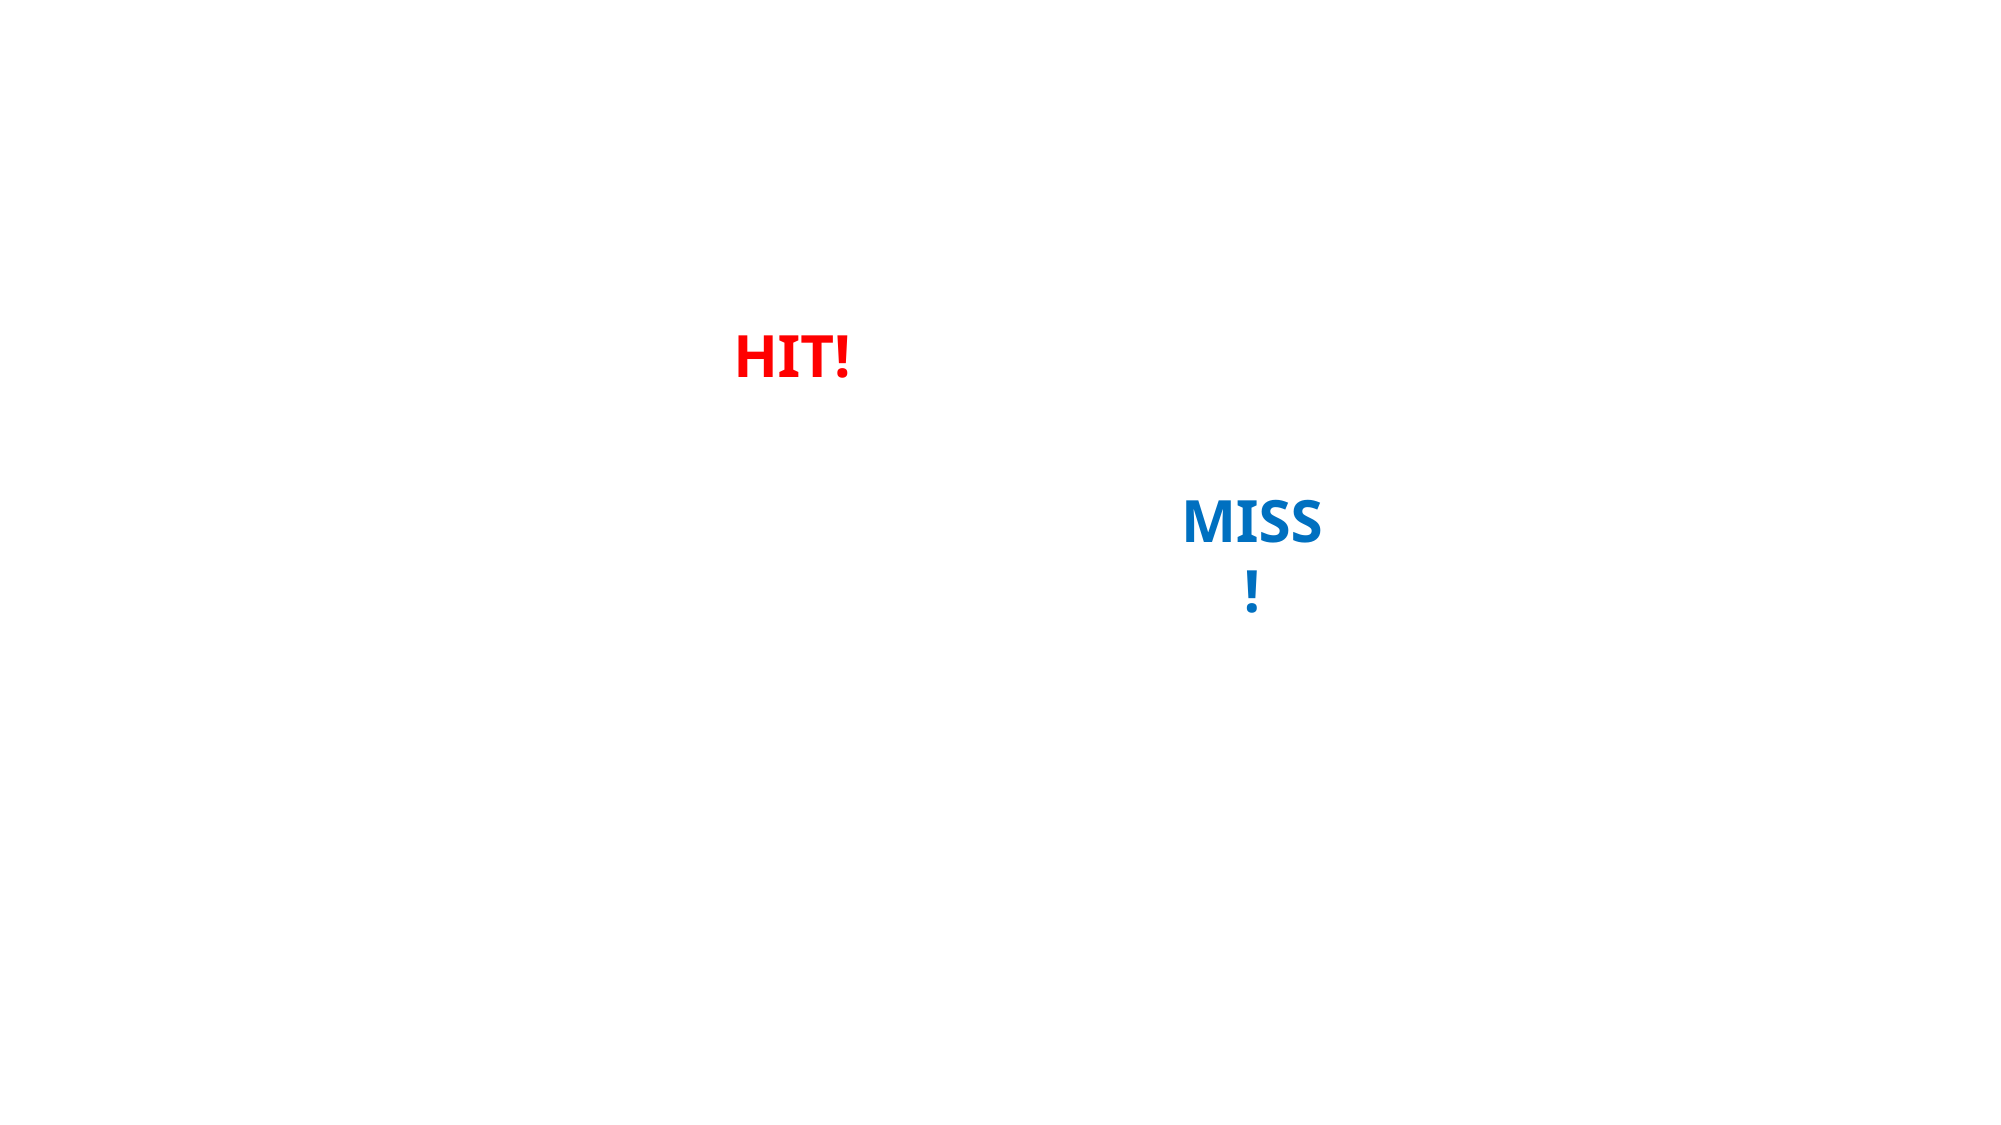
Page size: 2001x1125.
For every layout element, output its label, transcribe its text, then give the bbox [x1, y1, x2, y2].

text_box HIT! [699, 311, 885, 397]
text_box MISS! [1159, 476, 1345, 632]
